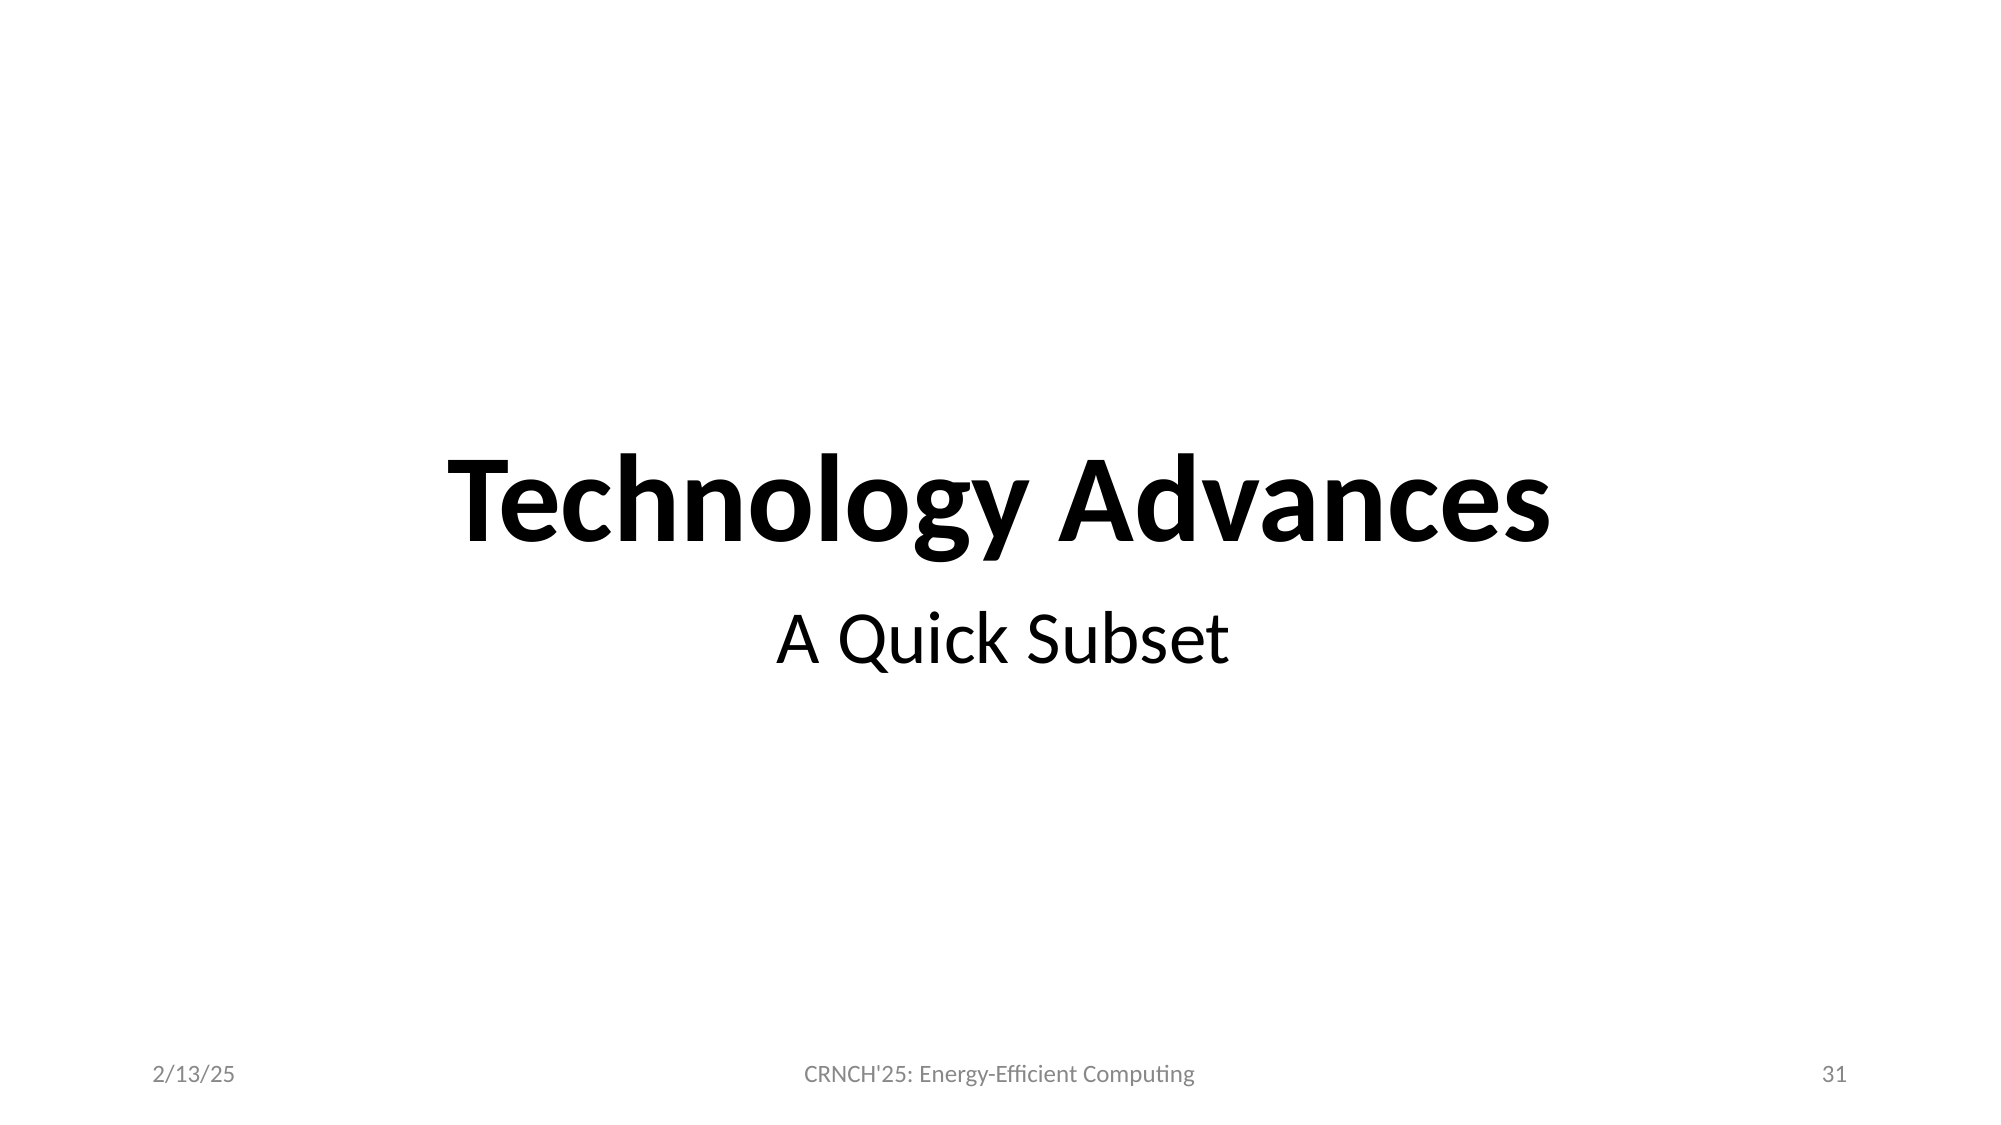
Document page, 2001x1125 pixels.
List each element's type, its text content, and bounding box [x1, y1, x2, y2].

title Technology Advances [249, 184, 1750, 576]
slide_number 31 [1412, 1042, 1863, 1103]
footer CRNCH'25: Energy-Efficient Computing [662, 1042, 1338, 1103]
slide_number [137, 1042, 588, 1103]
subtitle A Quick Subset [249, 590, 1750, 863]
